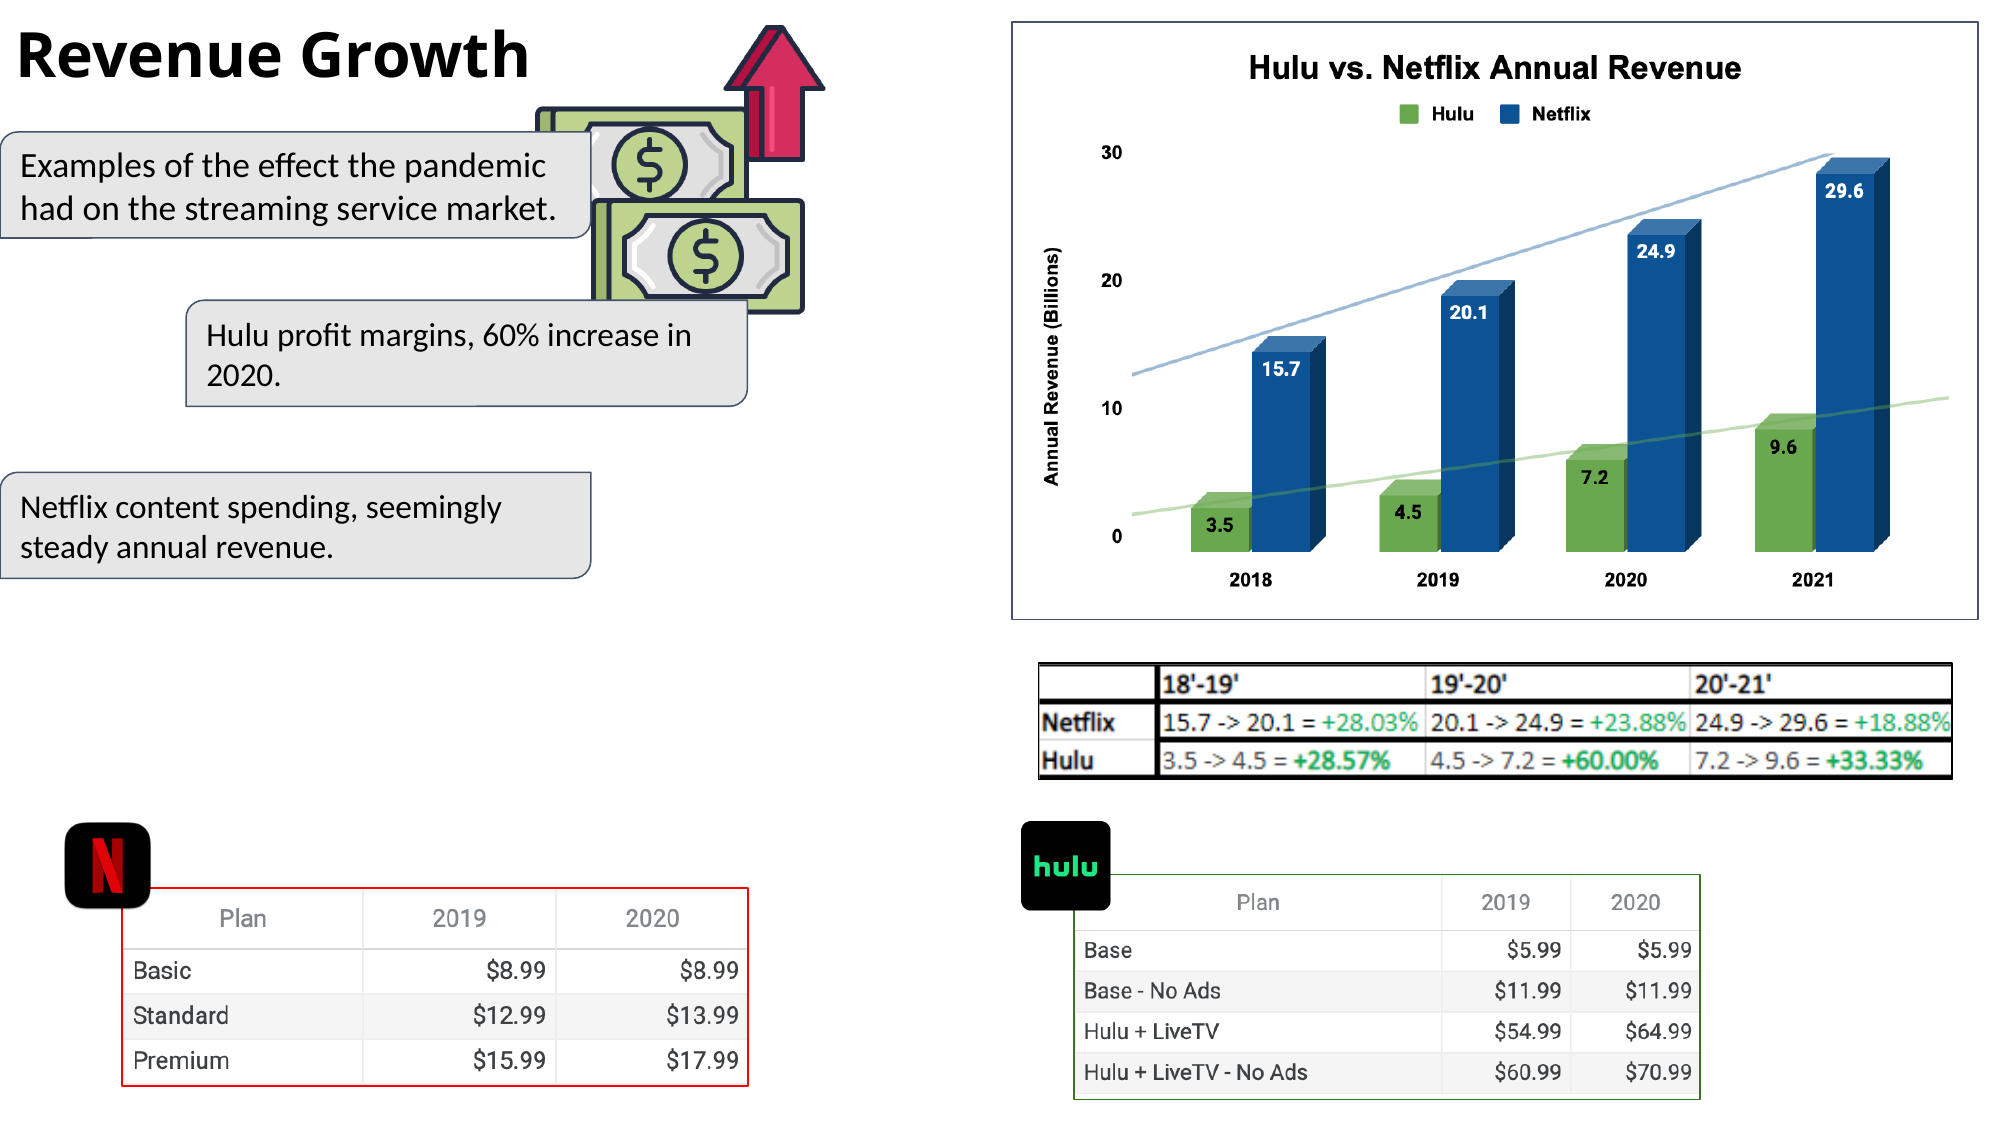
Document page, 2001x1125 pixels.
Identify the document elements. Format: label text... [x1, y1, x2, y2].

text_box [0, 0, 1999, 1125]
picture [1012, 22, 1978, 620]
text_box Revenue Growth [0, 0, 871, 105]
picture [53, 812, 748, 1086]
text_box Netflix content spending, seemingly steady annual revenue. [0, 472, 591, 579]
text_box Examples of the effect the pandemic had on the streaming service market. [0, 131, 512, 238]
picture [517, 6, 843, 333]
picture [1012, 812, 1700, 1099]
text_box Hulu profit margins, 60% increase in 2020. [186, 300, 748, 407]
picture [1039, 663, 1952, 779]
